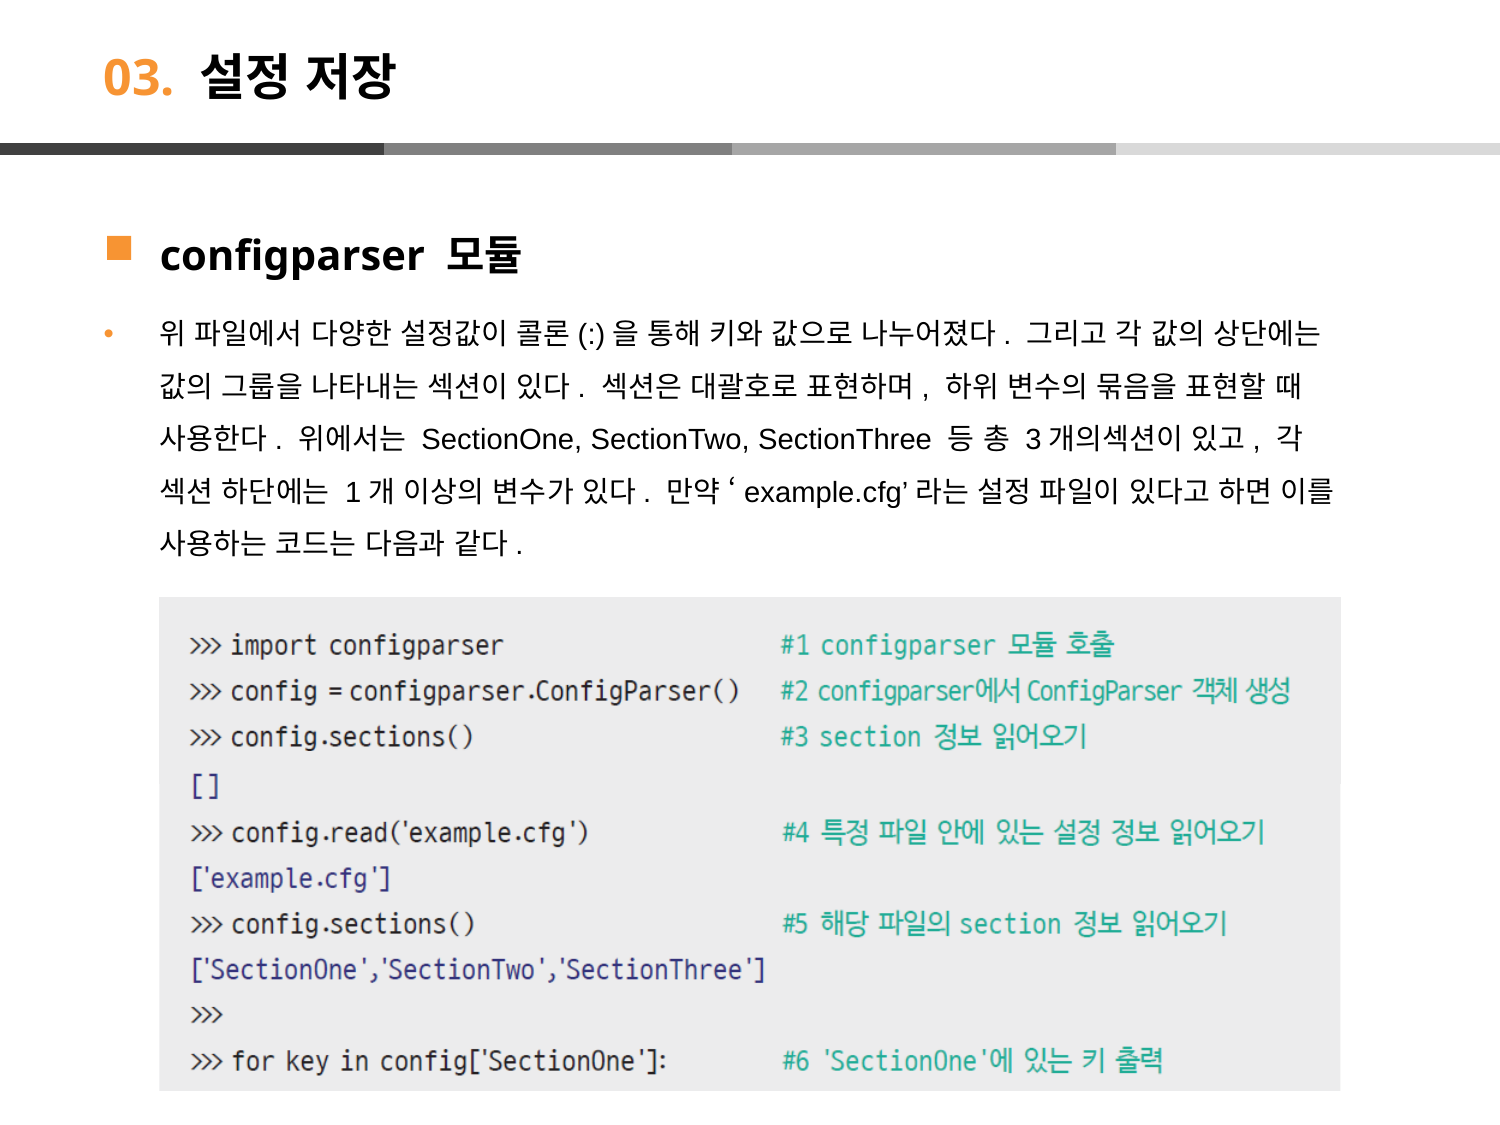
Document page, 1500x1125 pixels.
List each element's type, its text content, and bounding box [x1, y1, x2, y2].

title 03. 설정 저장 [88, 30, 1211, 121]
text_box 위 파일에서 다양한 설정값이 콜론(:)을 통해 키와 값으로 나누어졌다. 그리고 각 값의 상단에는 값의 그룹을 나타내는 섹션이 있다. 섹션은 대괄호로 표현하며, 하위 변수의 묶음을 표현할 때 사용한다. 위에서는 SectionOne, SectionTwo, SectionThree 등 총 3개의섹션이 있고, 각 섹션 하단에는 1개 이상의 변수가 있다. 만약 ‘example.cfg’라는 설정 파일이 있다고 하면 이를 사용하는 코드는 다음과 같다. [88, 290, 1365, 480]
picture [159, 597, 1341, 1091]
list configparser 모듈 [88, 196, 1436, 386]
